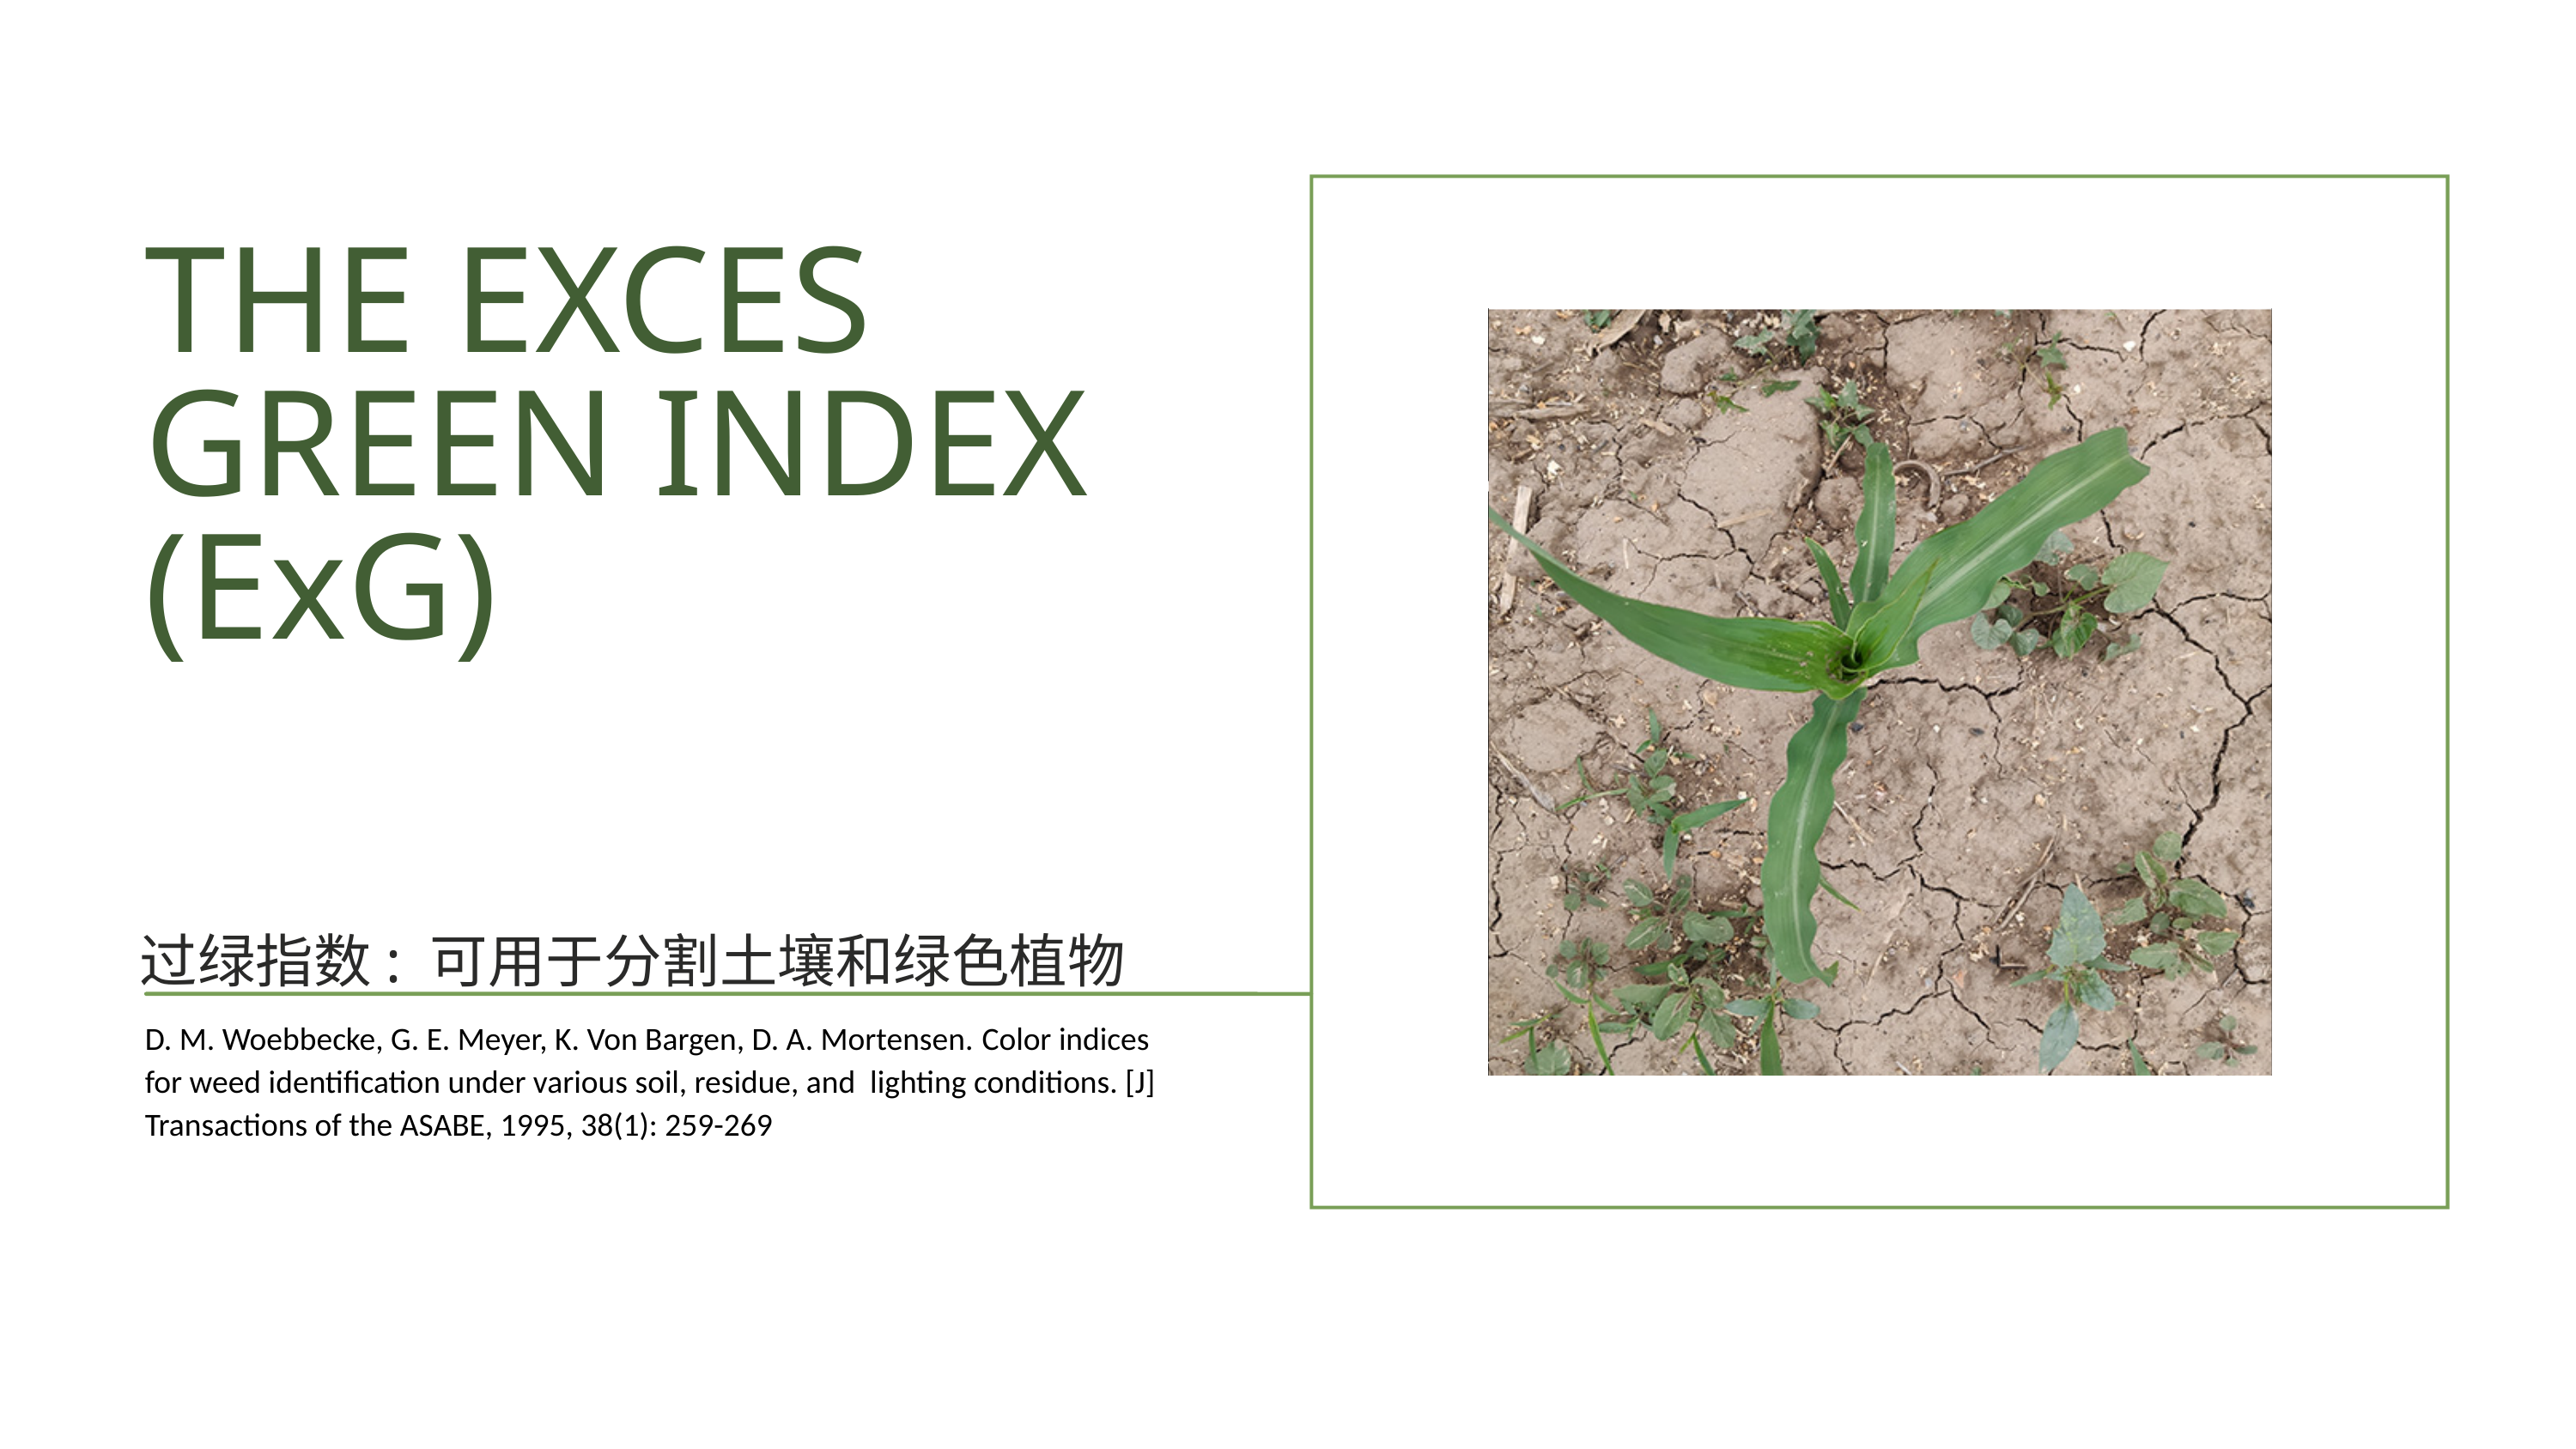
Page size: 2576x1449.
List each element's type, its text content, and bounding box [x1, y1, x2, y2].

text_box The exces green index (ExG) [144, 238, 1228, 669]
text_box D. M. Woebbecke, G. E. Meyer, K. Von Bargen, D. A. Mortensen. Color indices for weed identification under various soil, residue, and lighting conditions. [J] Transactions of the ASABE, 1995, 38(1): 259-269 [144, 1014, 1170, 1228]
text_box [1309, 174, 2450, 1210]
text_box 过绿指数: 可用于分割土壤和绿色植物 [139, 923, 1192, 994]
picture [1488, 308, 2272, 1076]
